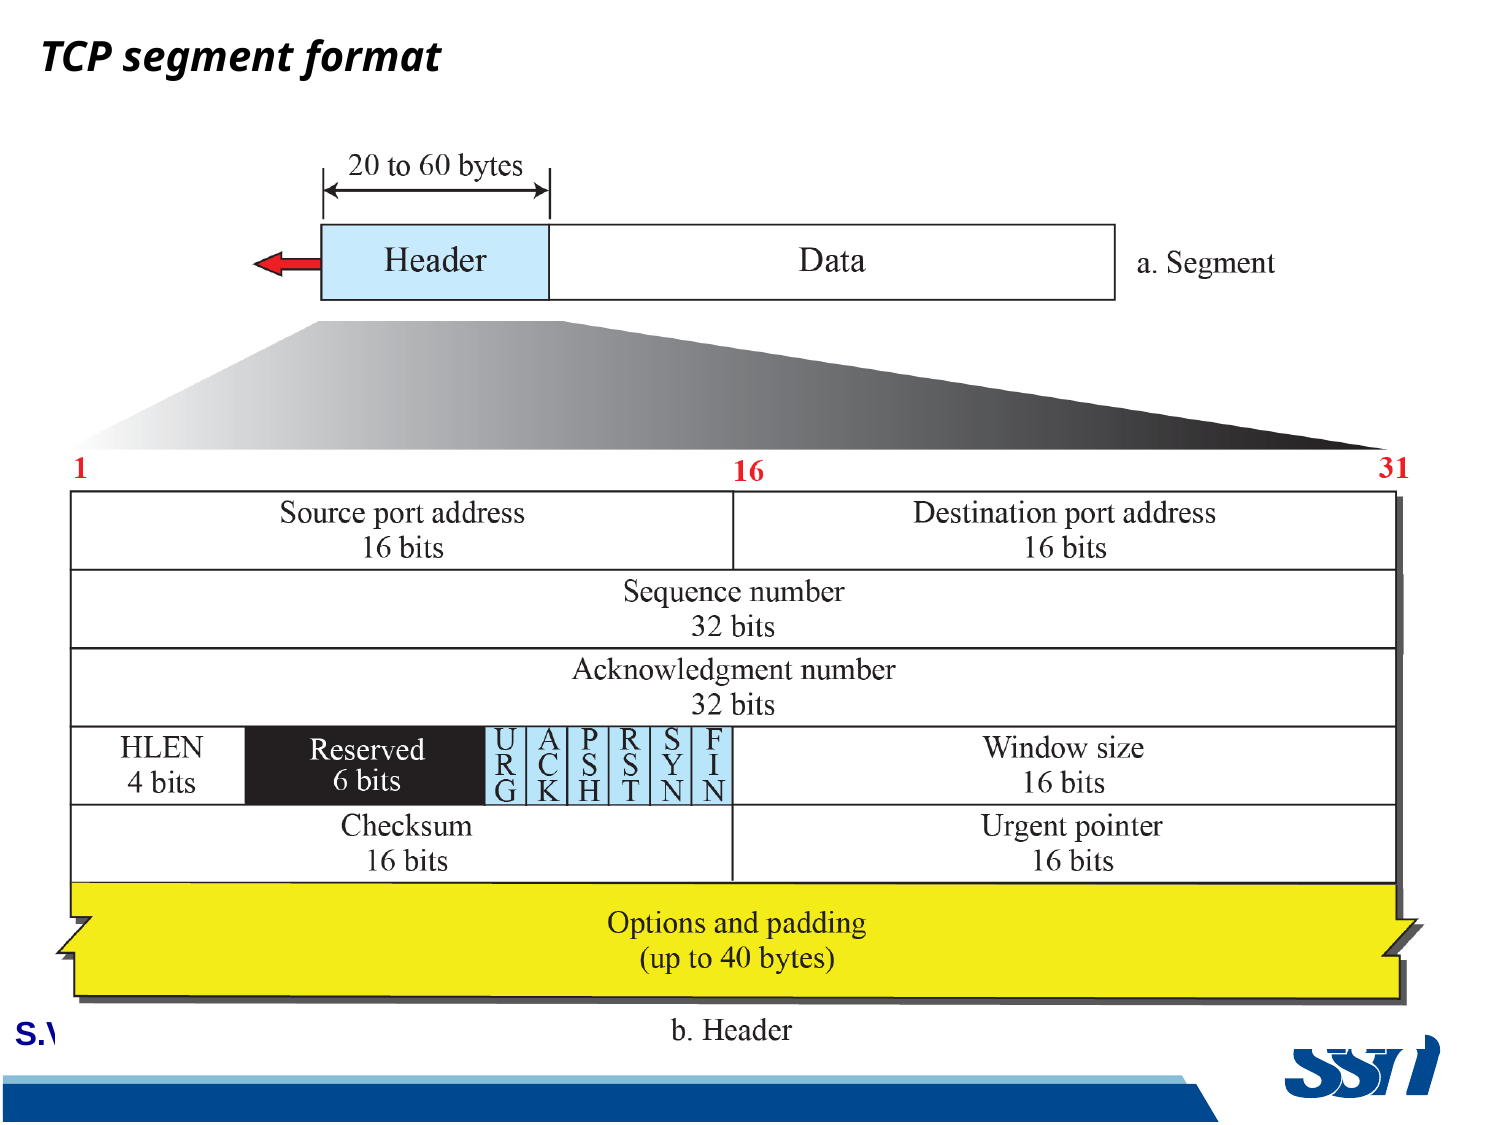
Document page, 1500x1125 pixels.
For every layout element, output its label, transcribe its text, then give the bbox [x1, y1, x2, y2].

picture [251, 149, 1276, 301]
picture [65, 321, 1388, 450]
picture [55, 451, 1426, 1049]
text_box TCP segment format [24, 22, 1363, 87]
